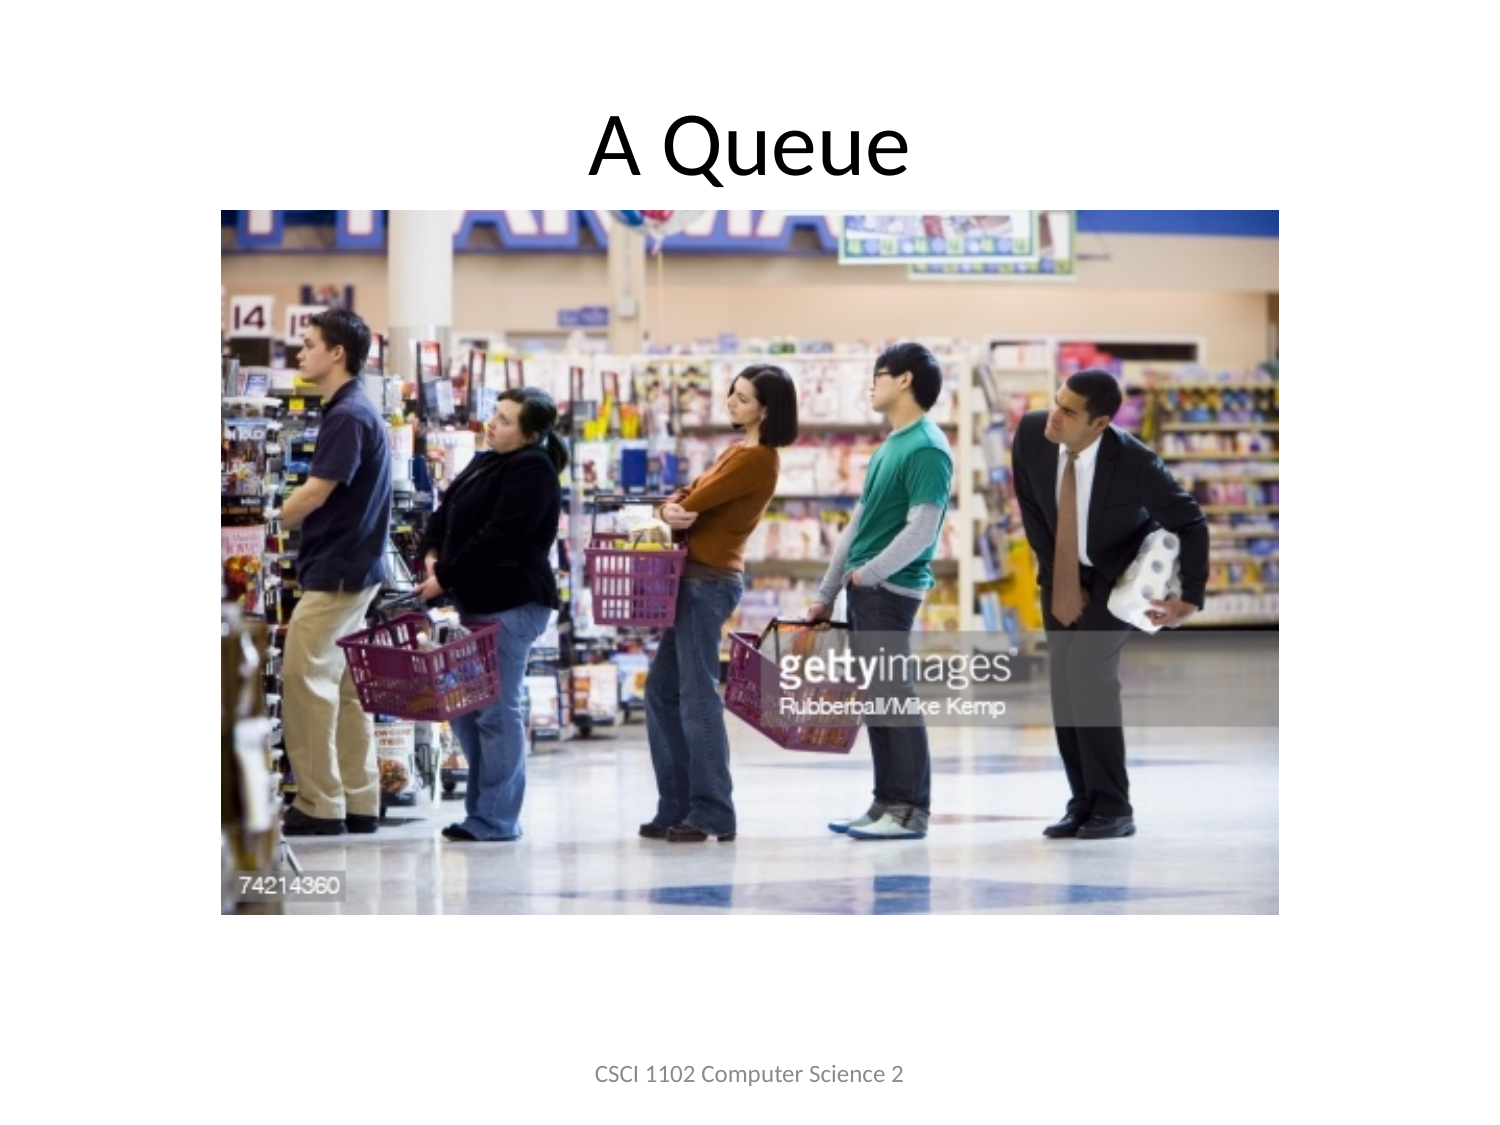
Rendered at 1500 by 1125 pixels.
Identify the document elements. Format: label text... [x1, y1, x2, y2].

footer CSCI 1102 Computer Science 2 [512, 1042, 988, 1103]
title A Queue [75, 45, 1425, 233]
picture [221, 210, 1279, 915]
